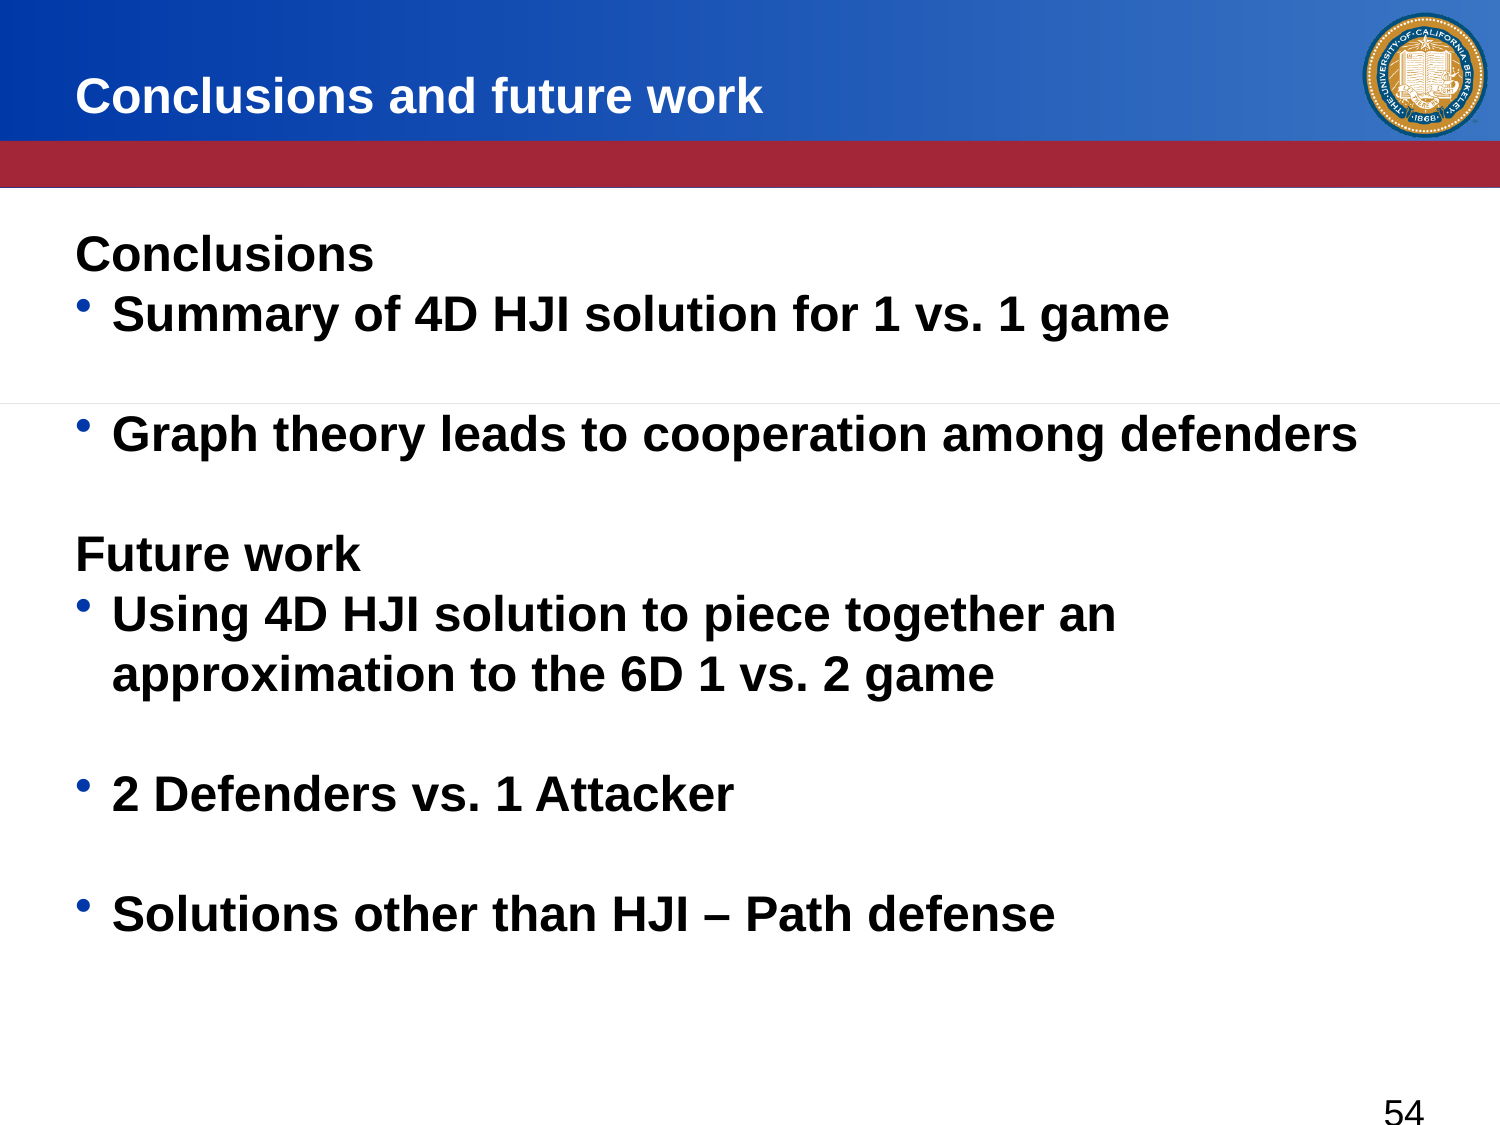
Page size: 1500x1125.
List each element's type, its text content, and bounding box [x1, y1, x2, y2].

picture [1362, 12, 1488, 138]
list Conclusions Summary of 4D HJI solution for 1 vs. 1 game Graph theory leads to cooperation among defenders Future work Using 4D HJI solution to piece together an approximation to the 6D 1 vs. 2 game 2 Defenders vs. 1 Attacker Solutions other than HJI – Path defense [0, 191, 1500, 1013]
slide_number 54 [1325, 1087, 1500, 1125]
title Conclusions and future work [0, 31, 1345, 125]
